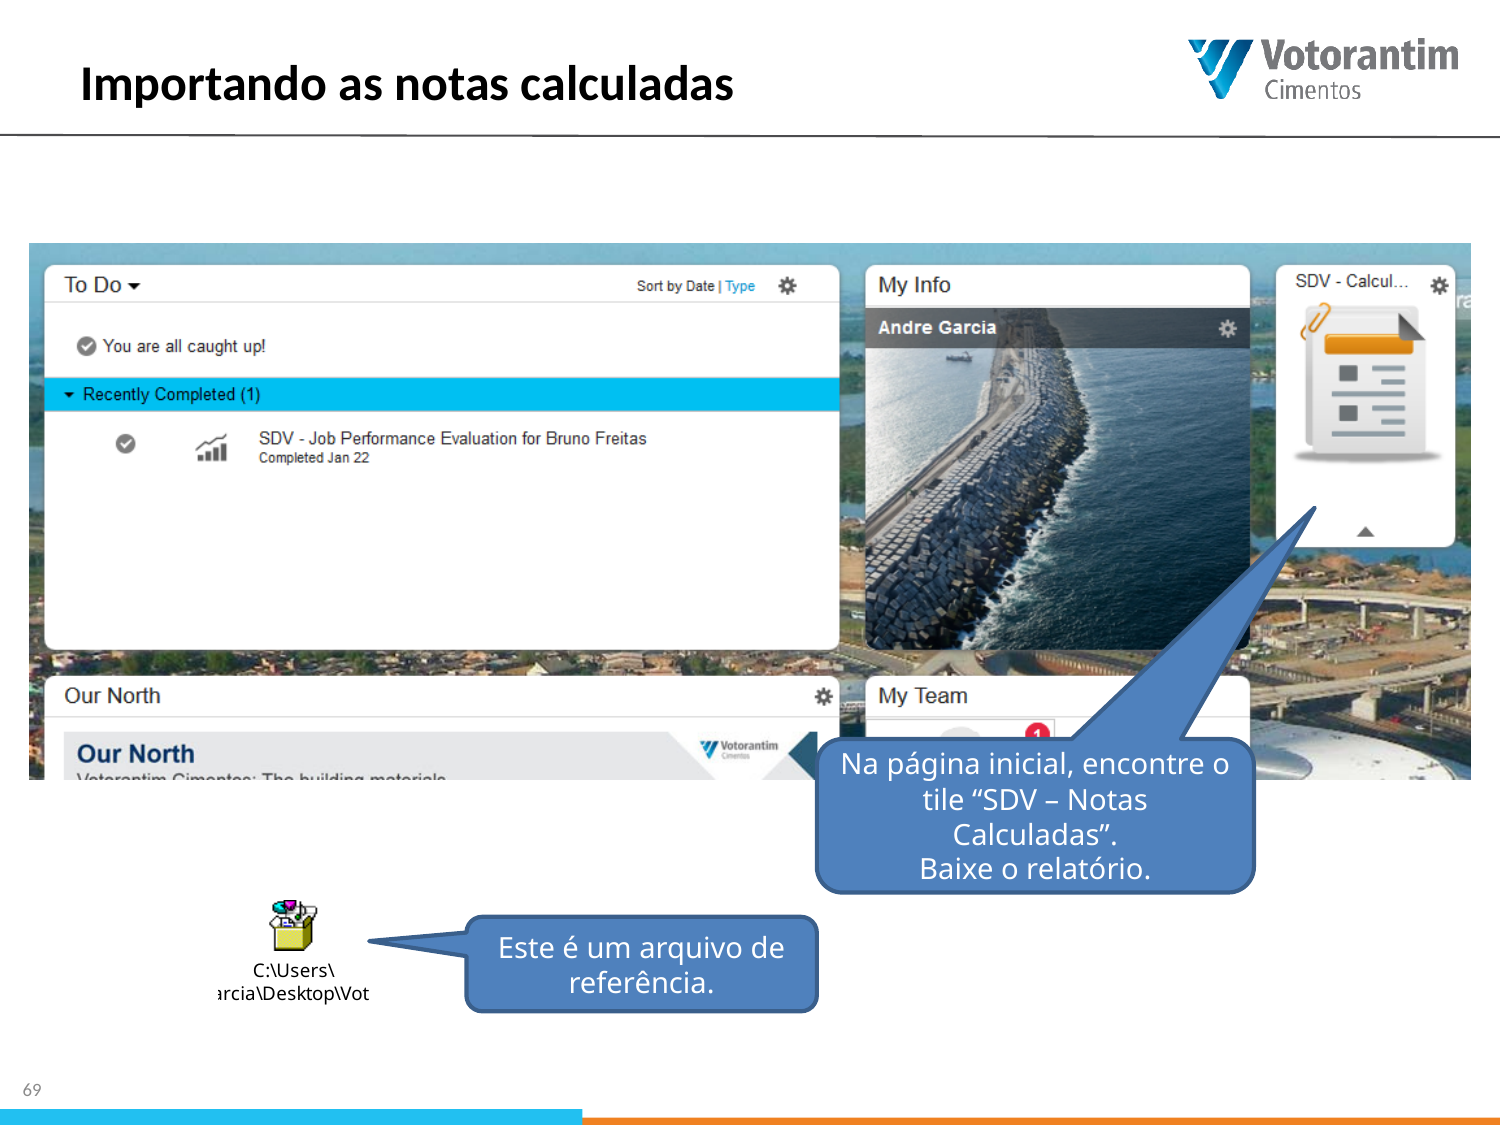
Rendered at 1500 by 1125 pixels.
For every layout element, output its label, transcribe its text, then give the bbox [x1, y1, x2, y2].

text_box Na página inicial, encontre o tile “SDV – Notas Calculadas”. Baixe o relatório. [814, 789, 1257, 895]
picture [1188, 38, 1458, 99]
picture [29, 243, 1471, 780]
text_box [218, 900, 369, 1028]
text_box Este é um arquivo de referência. [374, 914, 819, 1014]
text_box Importando as notas calculadas [64, 42, 883, 114]
